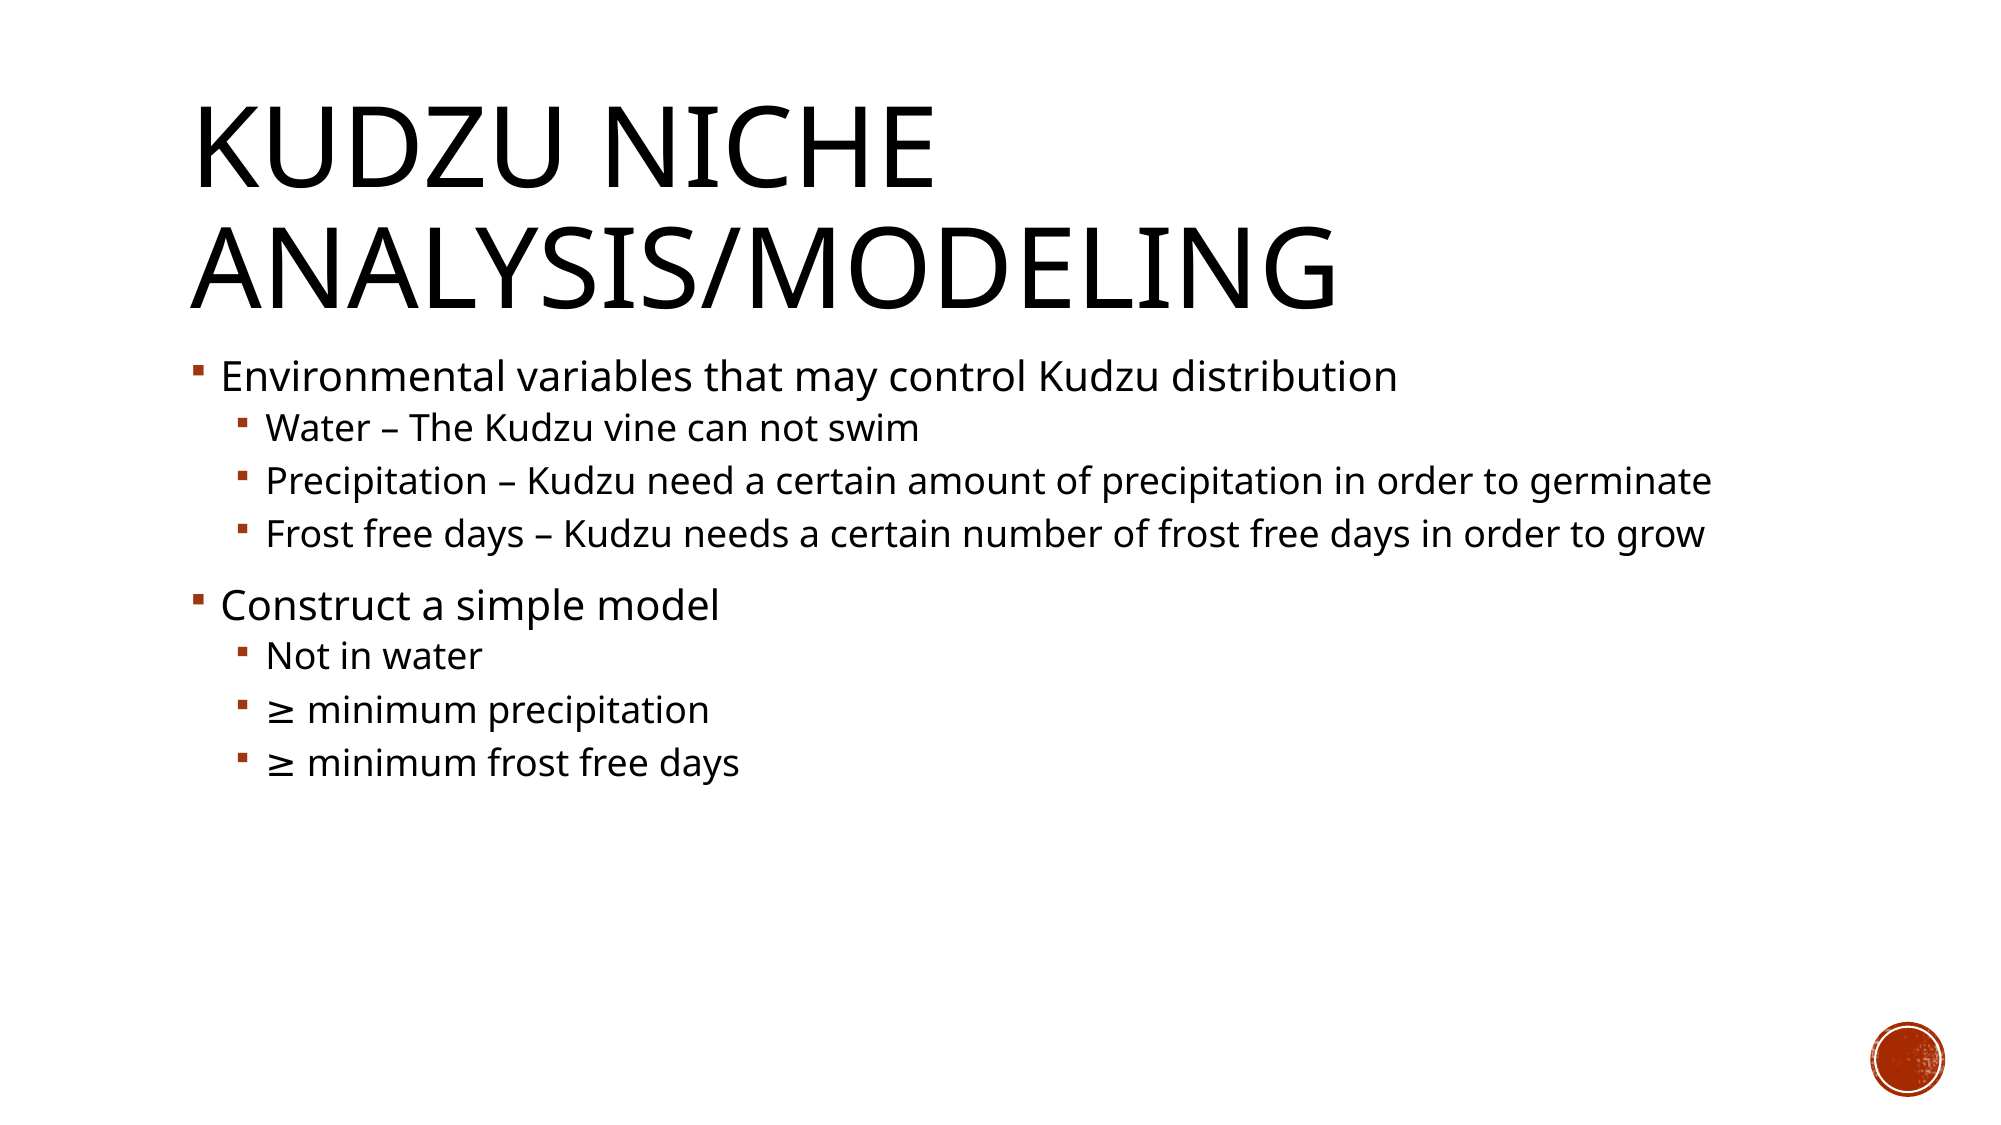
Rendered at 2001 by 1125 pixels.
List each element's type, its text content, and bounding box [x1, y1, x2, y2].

title KUDZU NICHE ANALYSIS/MODELING [175, 79, 1826, 344]
list Environmental variables that may control Kudzu distribution Water – The Kudzu vine can not swim Precipitation – Kudzu need a certain amount of precipitation in order to germinate Frost free days – Kudzu needs a certain number of frost free days in order to grow Construct a simple model Not in water ≥ minimum precipitation ≥ minimum frost free days [175, 348, 1826, 1013]
